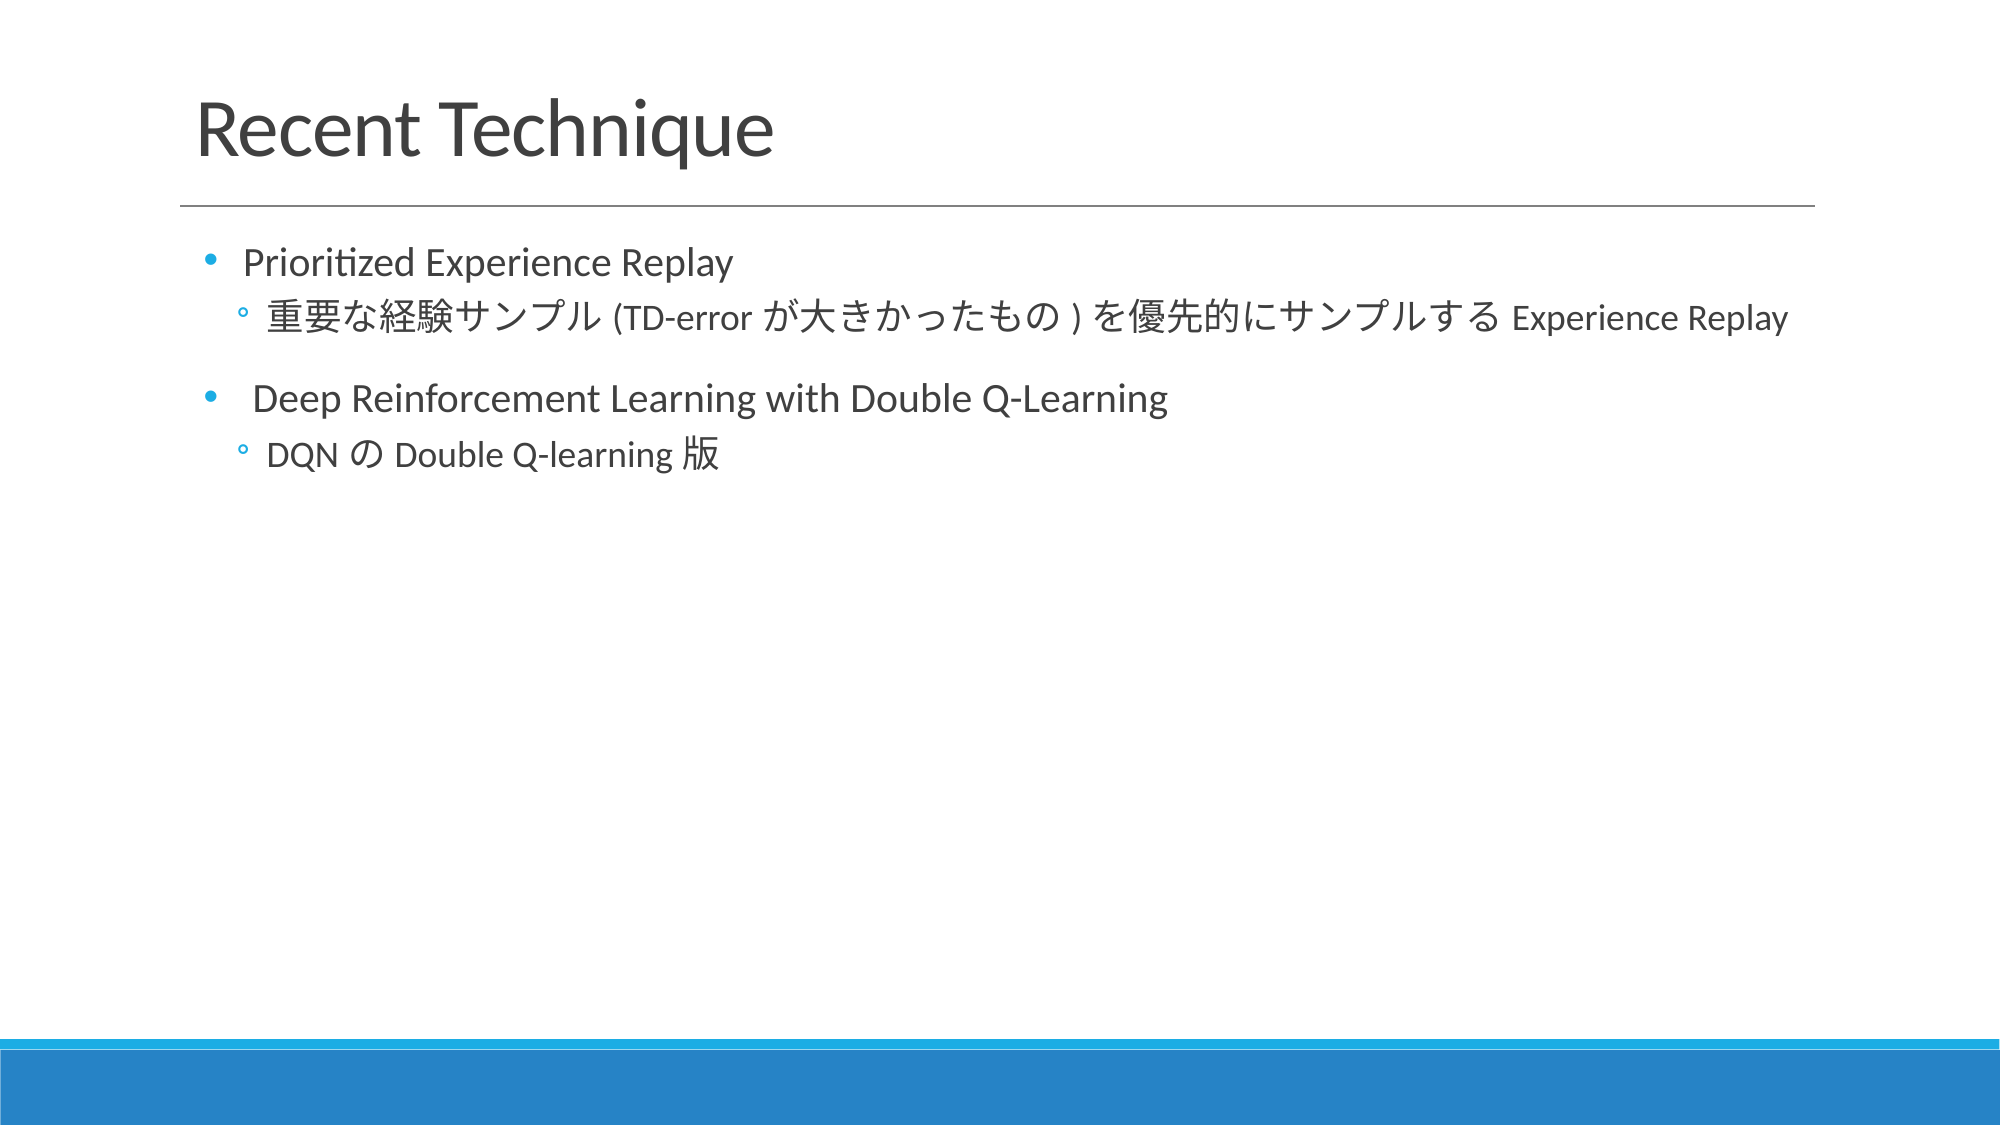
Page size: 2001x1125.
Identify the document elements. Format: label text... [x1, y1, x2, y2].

title Recent Technique [180, 44, 1830, 181]
list Prioritized Experience Replay 重要な経験サンプル(TD-errorが大きかったもの)を優先的にサンプルするExperience Replay Deep Reinforcement Learning with Double Q-Learning DQNのDouble Q-learning版 [180, 227, 1830, 963]
